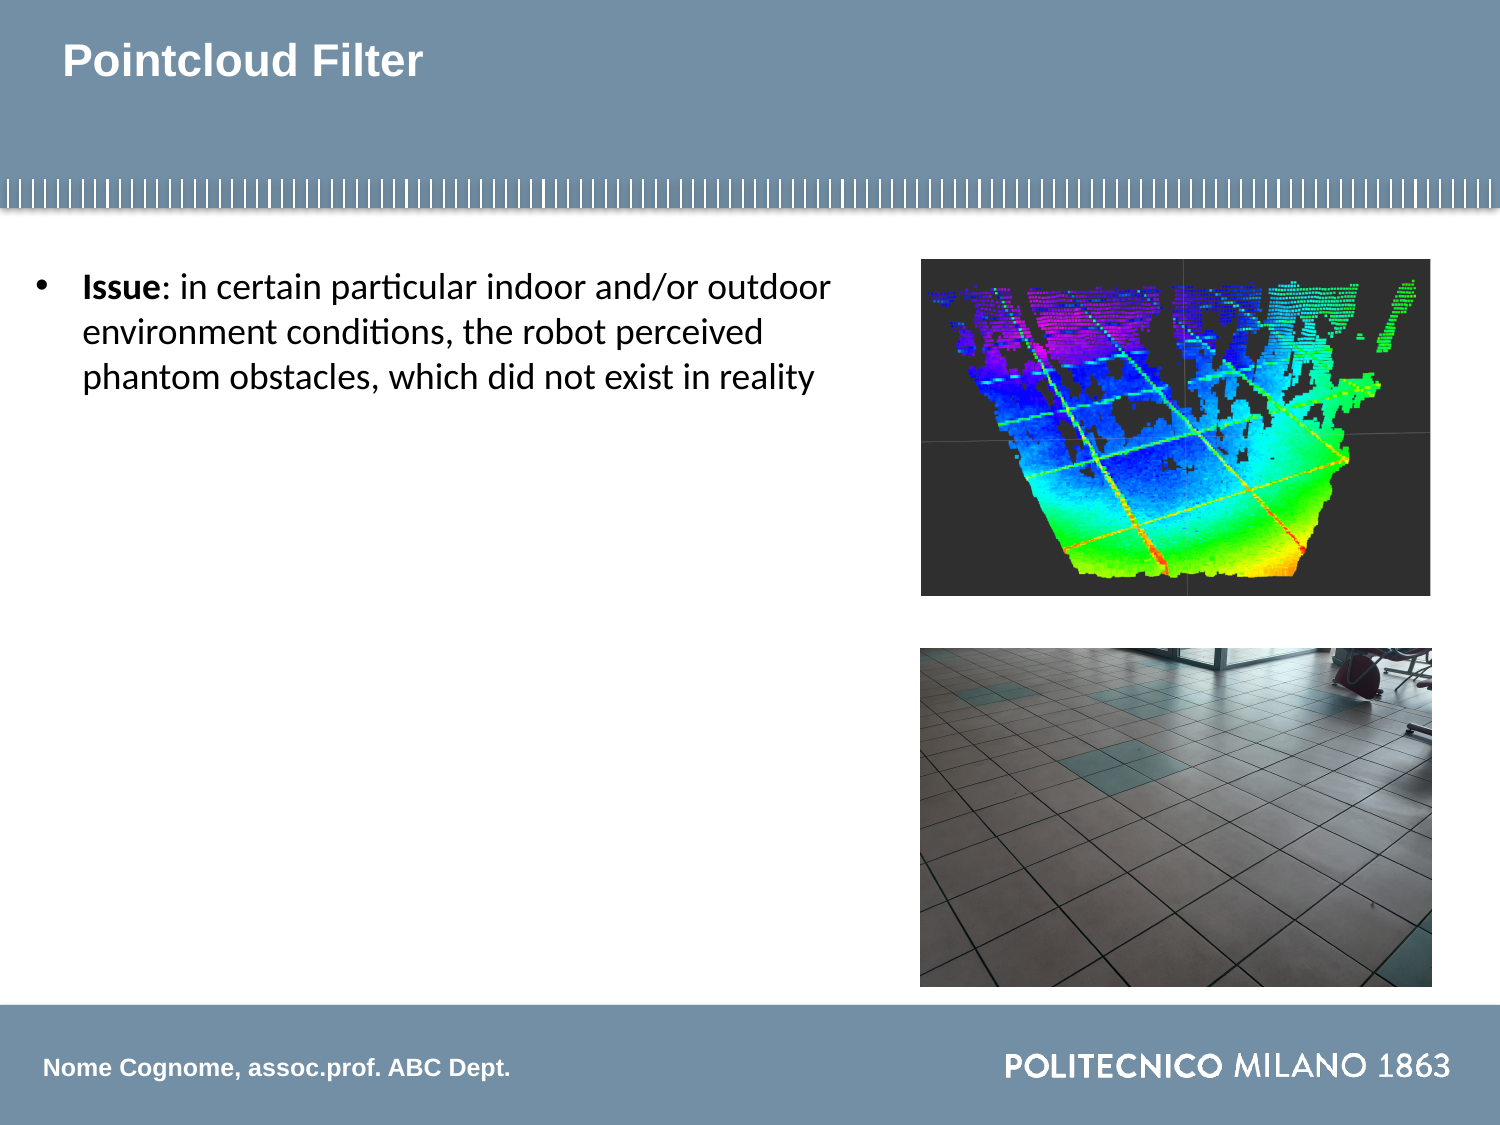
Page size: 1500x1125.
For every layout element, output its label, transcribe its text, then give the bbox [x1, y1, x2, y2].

picture [920, 648, 1432, 987]
picture [999, 1041, 1456, 1089]
text_box Issue: in certain particular indoor and/or outdoor environment conditions, the robot perceived phantom obstacles, which did not exist in reality [20, 254, 905, 405]
title Pointcloud Filter [47, 22, 1455, 161]
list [920, 259, 1431, 596]
